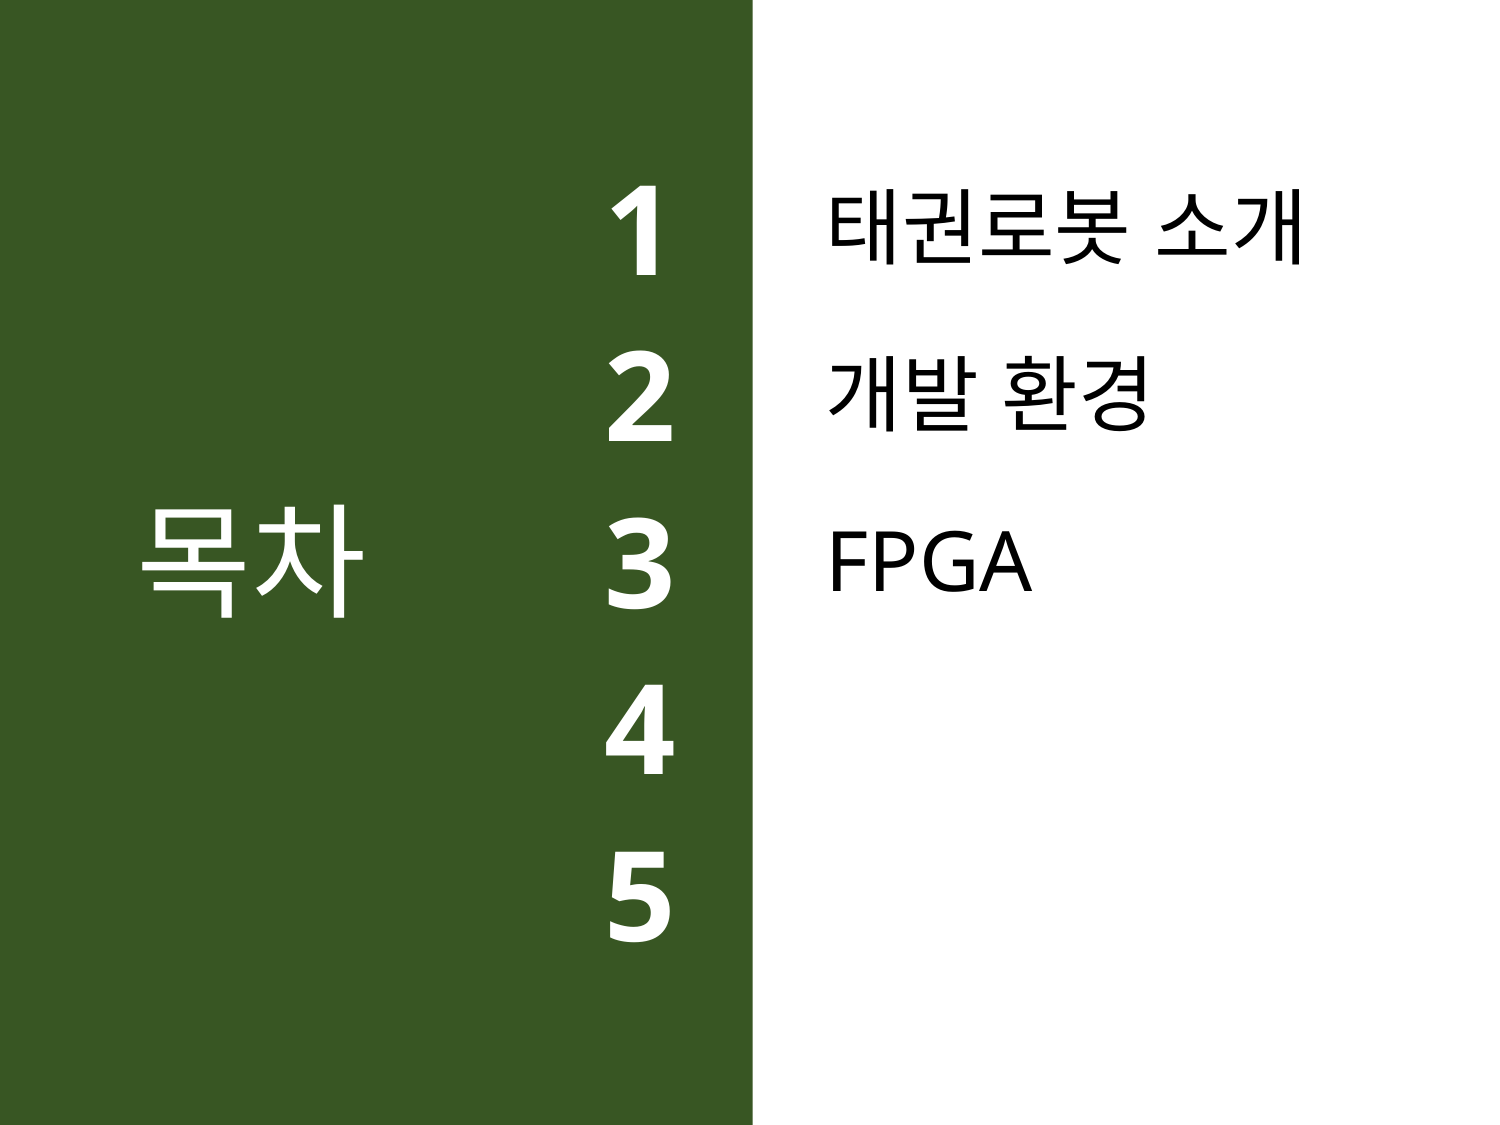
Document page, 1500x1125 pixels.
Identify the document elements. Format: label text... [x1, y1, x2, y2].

text_box 3 [589, 475, 684, 641]
text_box FPGA [810, 501, 1299, 616]
text_box 2 [589, 309, 684, 474]
text_box 5 [589, 809, 684, 974]
text_box 4 [589, 642, 684, 808]
text_box 태권로봇 소개 [810, 167, 1359, 283]
text_box 목차 [121, 475, 429, 641]
text_box 개발 환경 [810, 334, 1299, 450]
text_box [0, 0, 754, 1125]
text_box 1 [589, 142, 684, 308]
